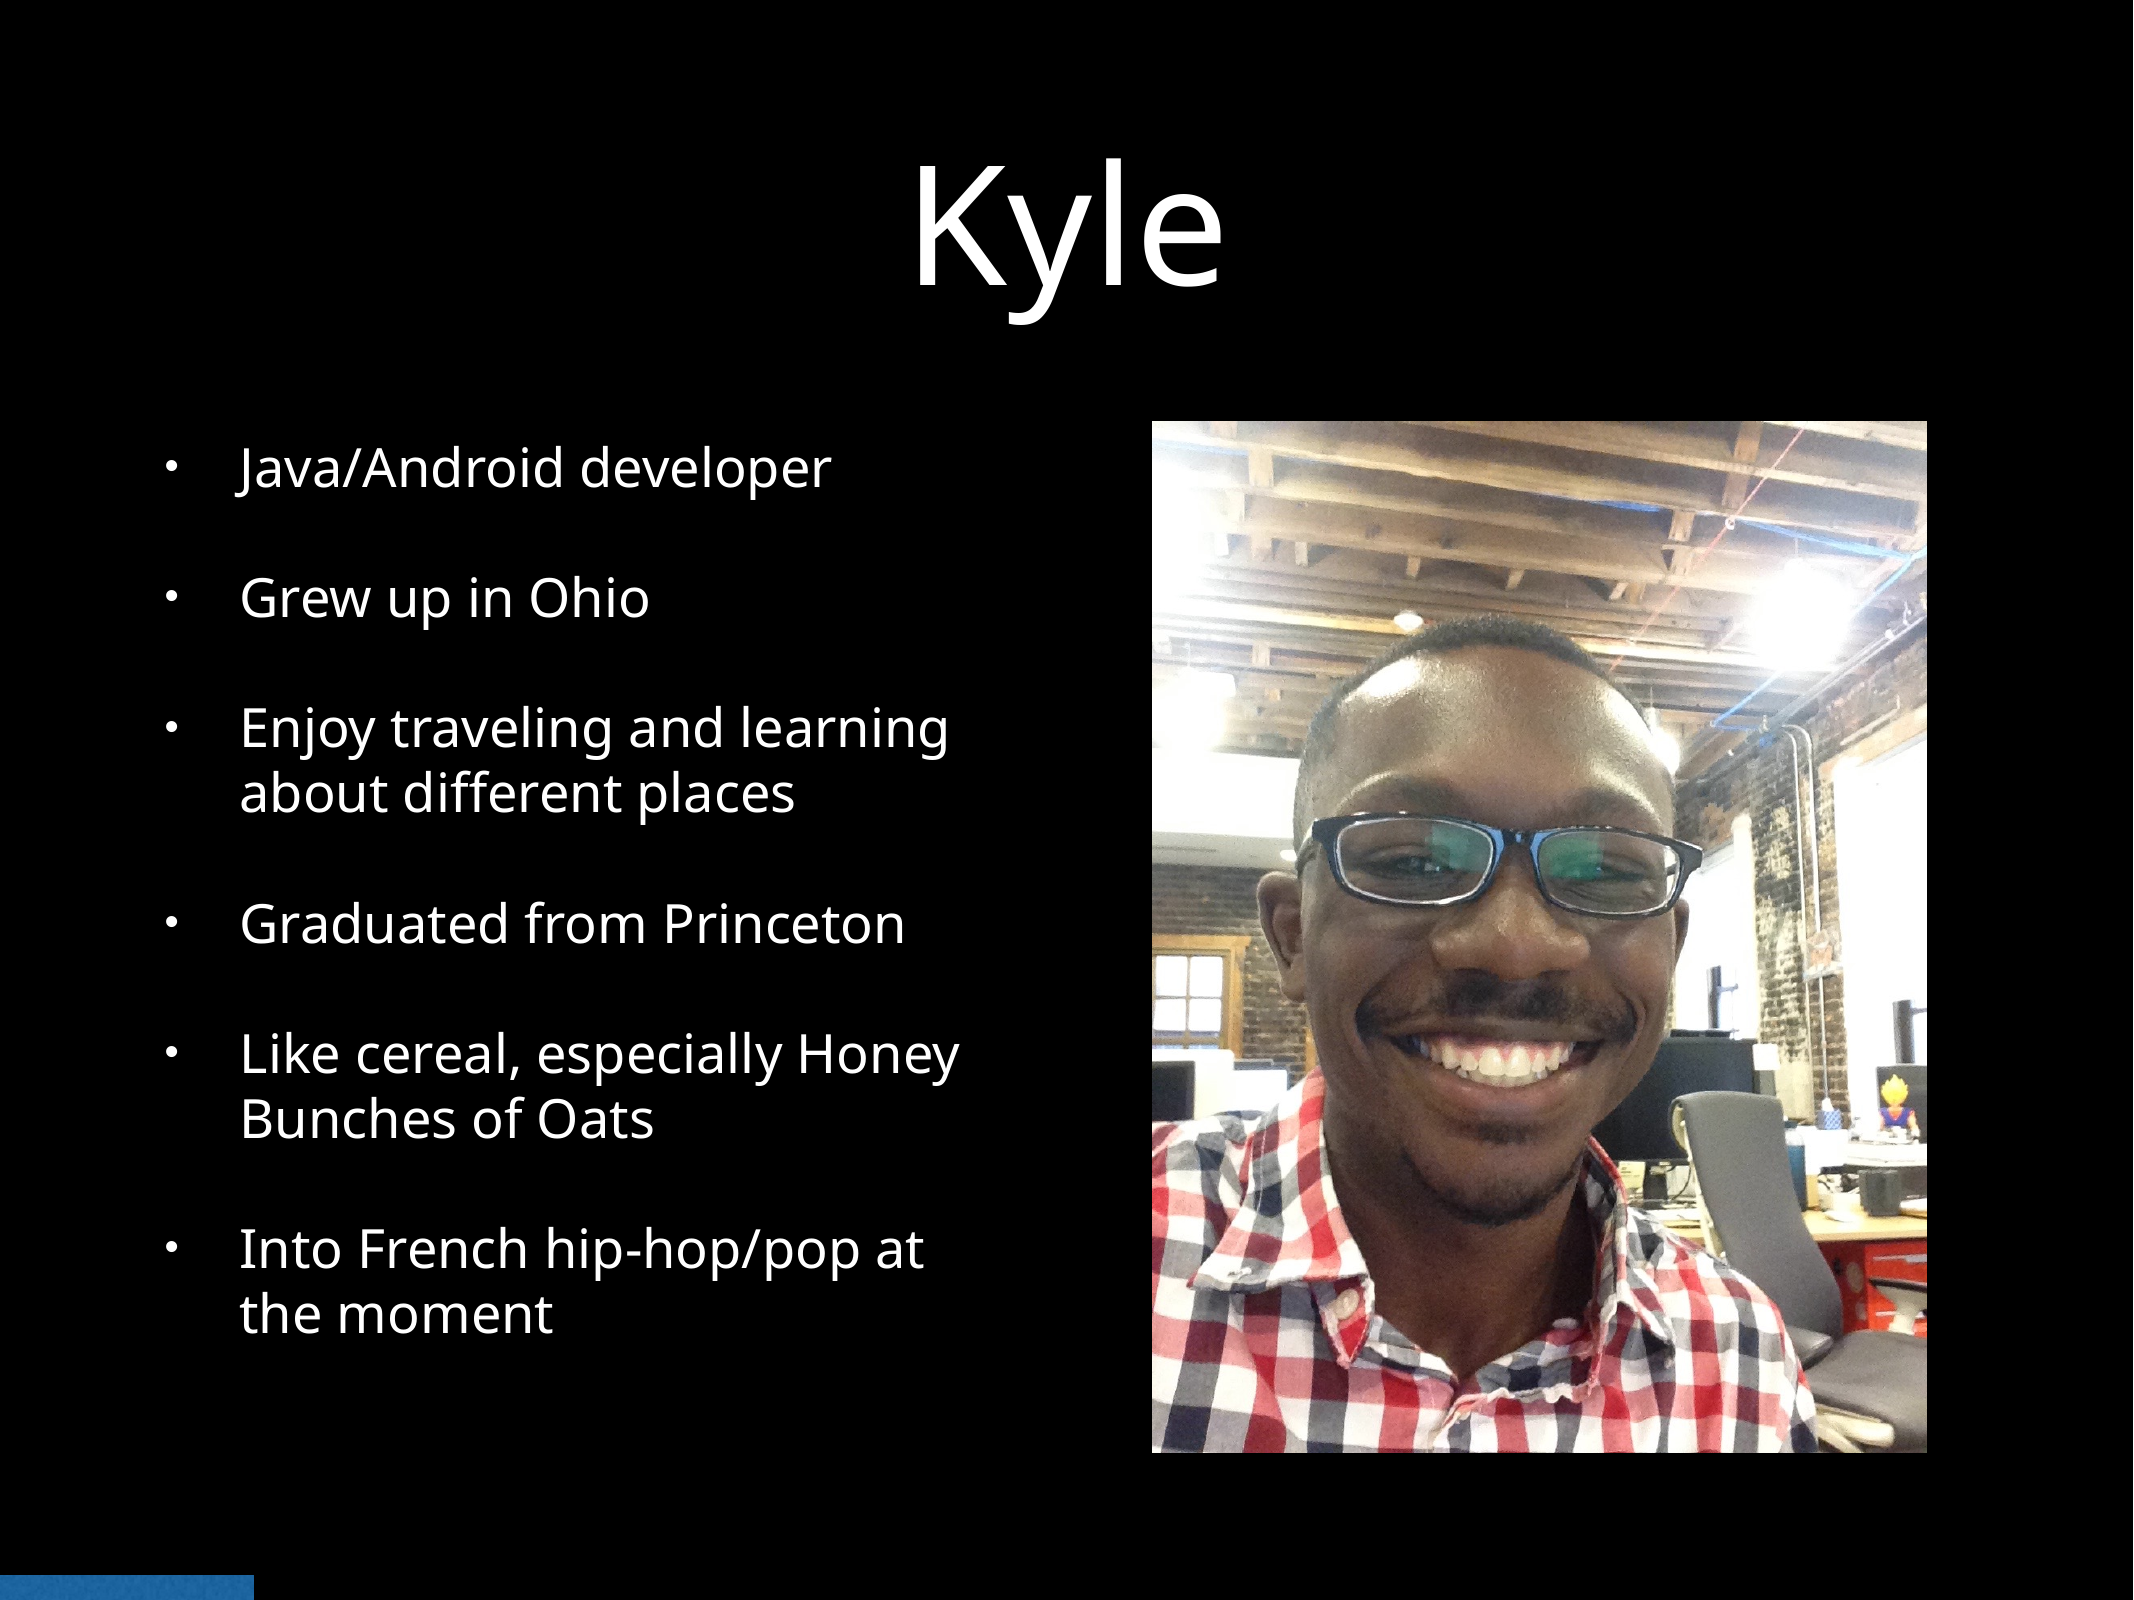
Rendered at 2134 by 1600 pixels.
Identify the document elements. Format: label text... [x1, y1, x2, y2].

text_box Kyle [156, 41, 1978, 396]
list Java/Android developer Grew up in Ohio Enjoy traveling and learning about different places Graduated from Princeton Like cereal, especially Honey Bunches of Oats Into French hip-hop/pop at the moment [155, 424, 1032, 1457]
picture [1152, 421, 1927, 1454]
text_box [0, 1575, 254, 1600]
